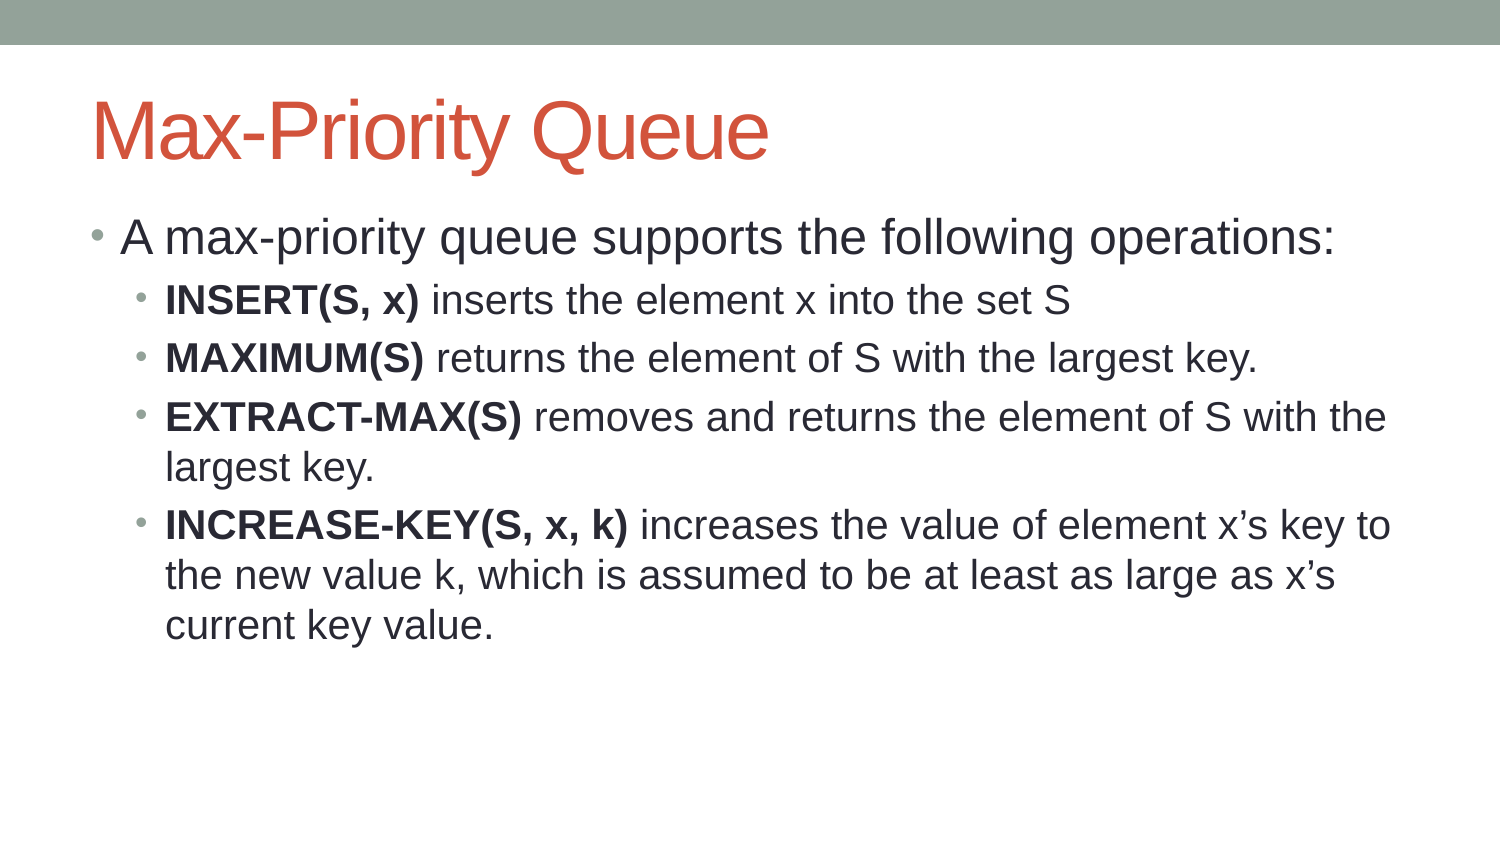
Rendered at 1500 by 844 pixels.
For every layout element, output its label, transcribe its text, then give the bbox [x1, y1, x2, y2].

list A max-priority queue supports the following operations: INSERT(S, x) inserts the element x into the set S MAXIMUM(S) returns the element of S with the largest key. EXTRACT-MAX(S) removes and returns the element of S with the largest key. INCREASE-KEY(S, x, k) increases the value of element x’s key to the new value k, which is assumed to be at least as large as x’s current key value. [75, 196, 1425, 797]
title Max-Priority Queue [75, 65, 1425, 188]
